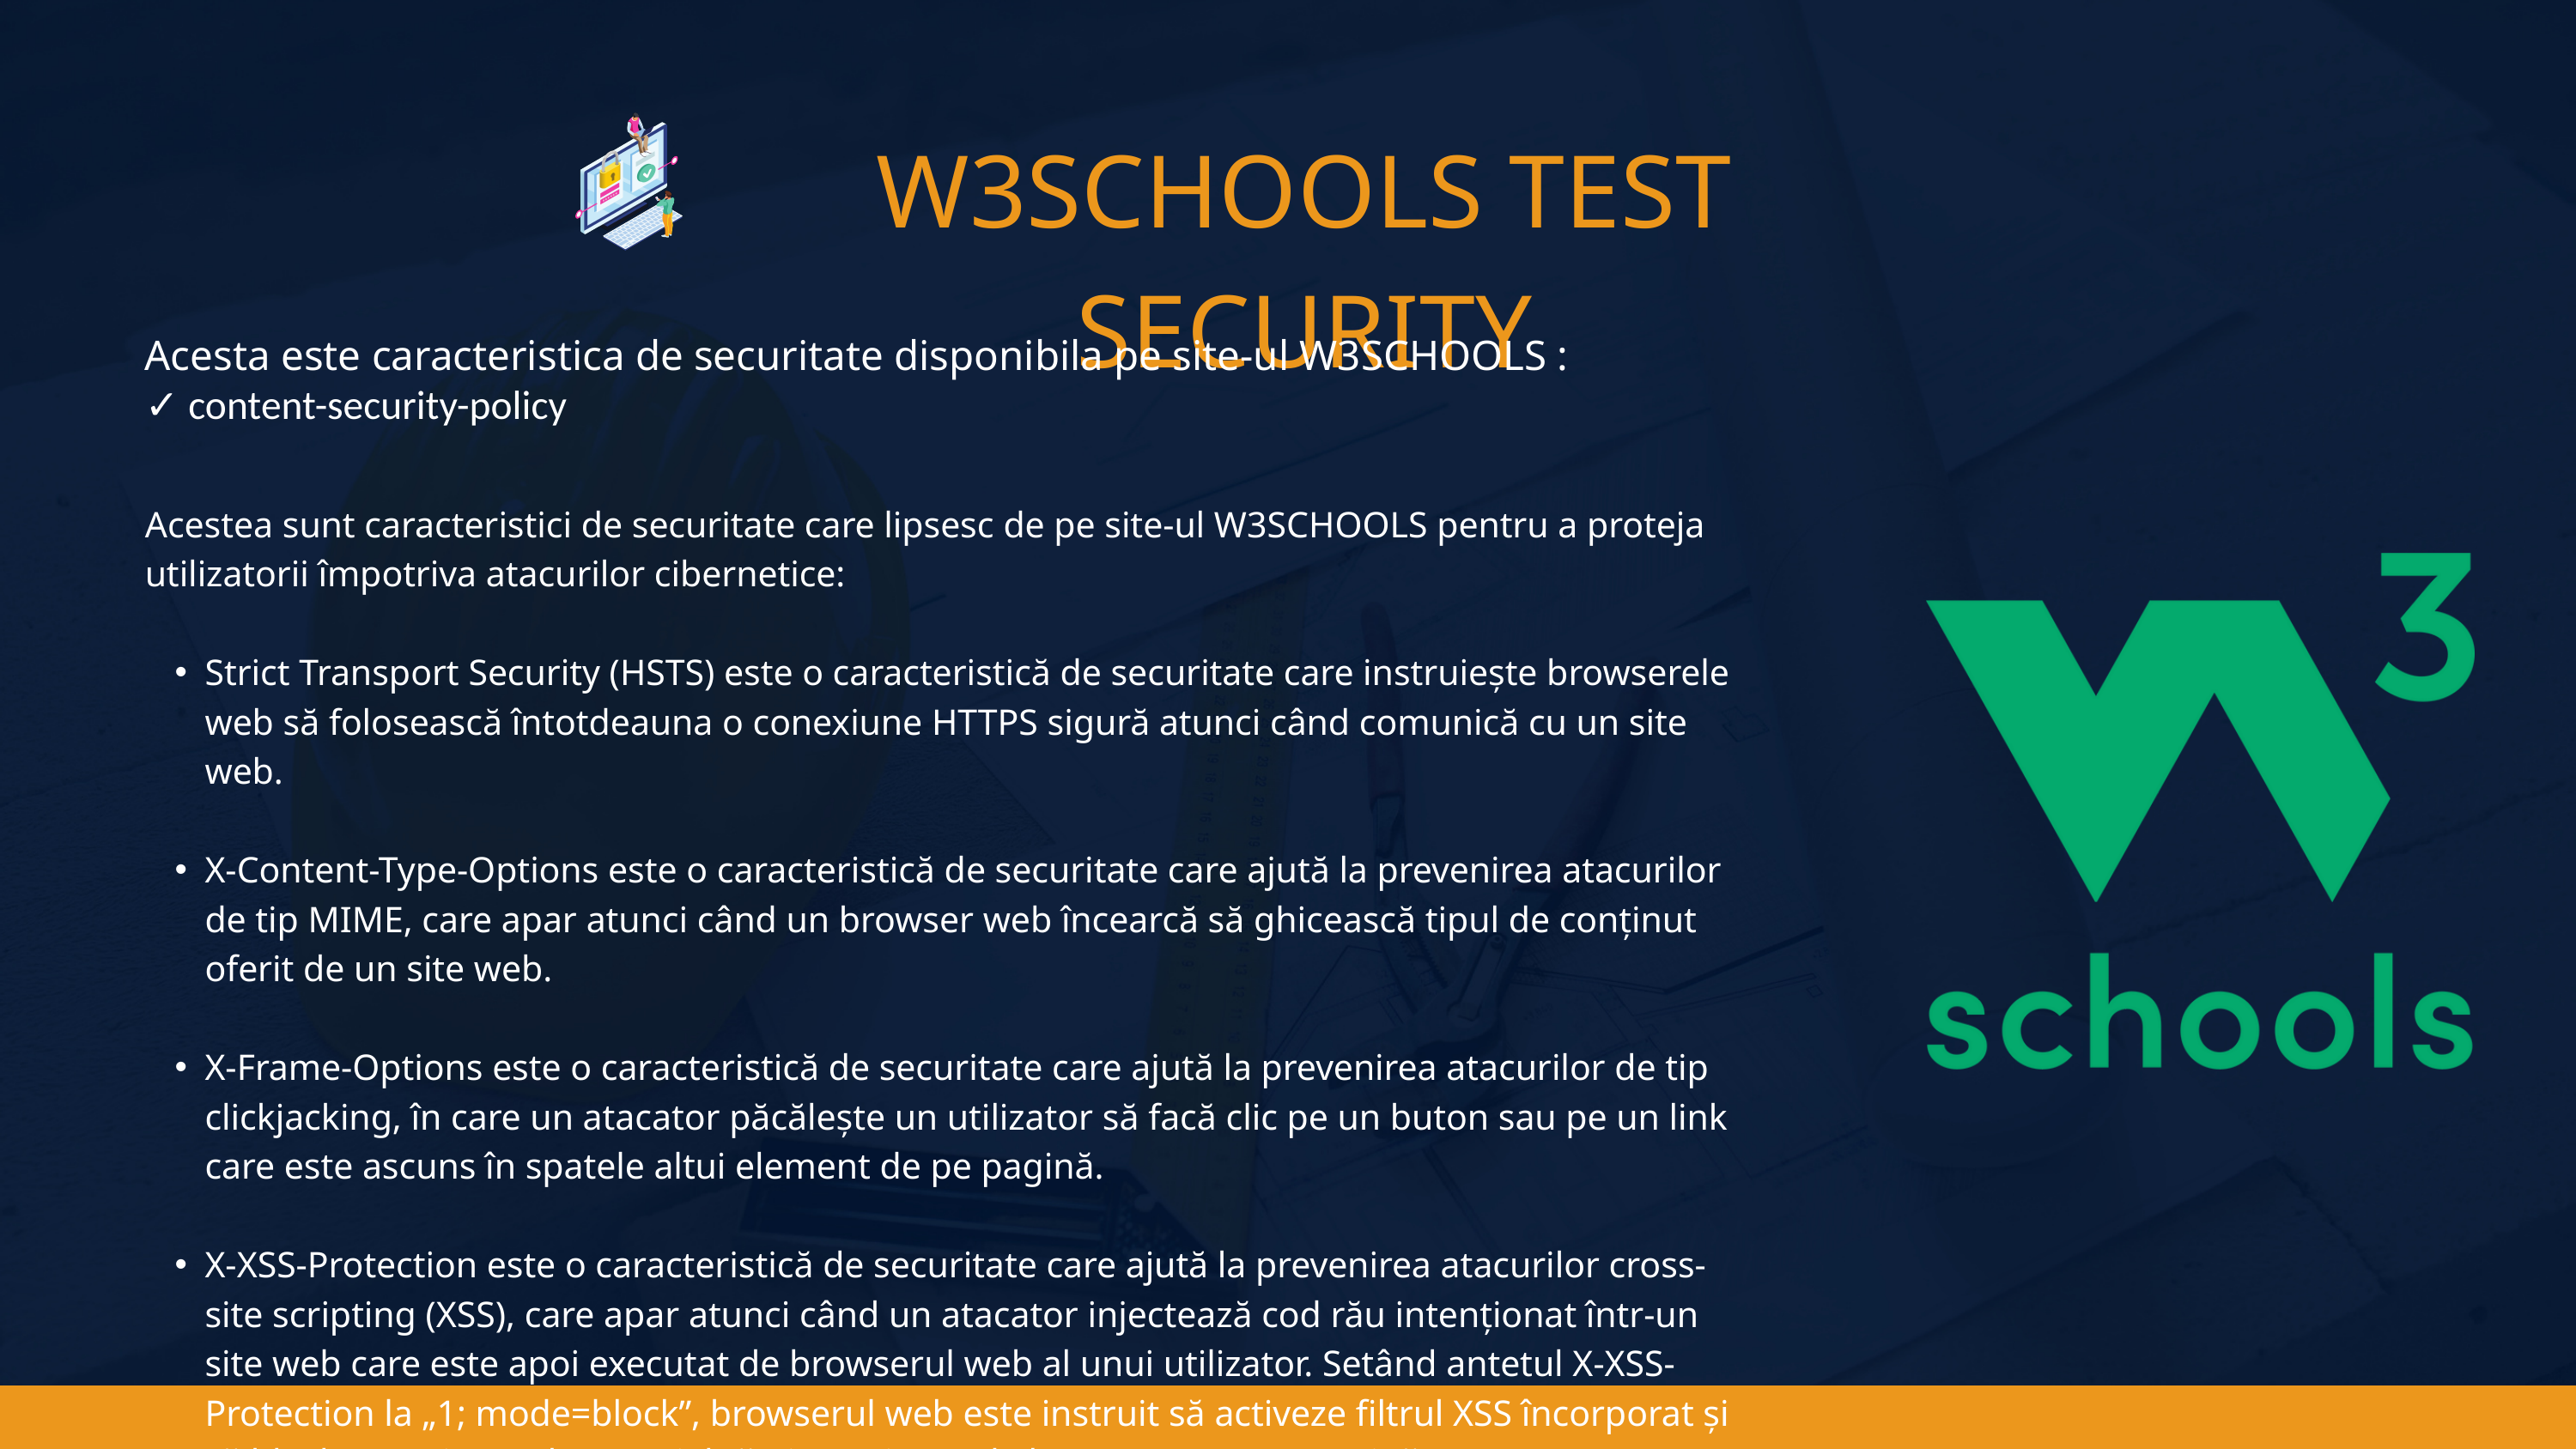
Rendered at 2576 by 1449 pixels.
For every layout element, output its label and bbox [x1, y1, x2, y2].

text_box [0, 1385, 2576, 1449]
picture [0, 0, 2576, 1385]
